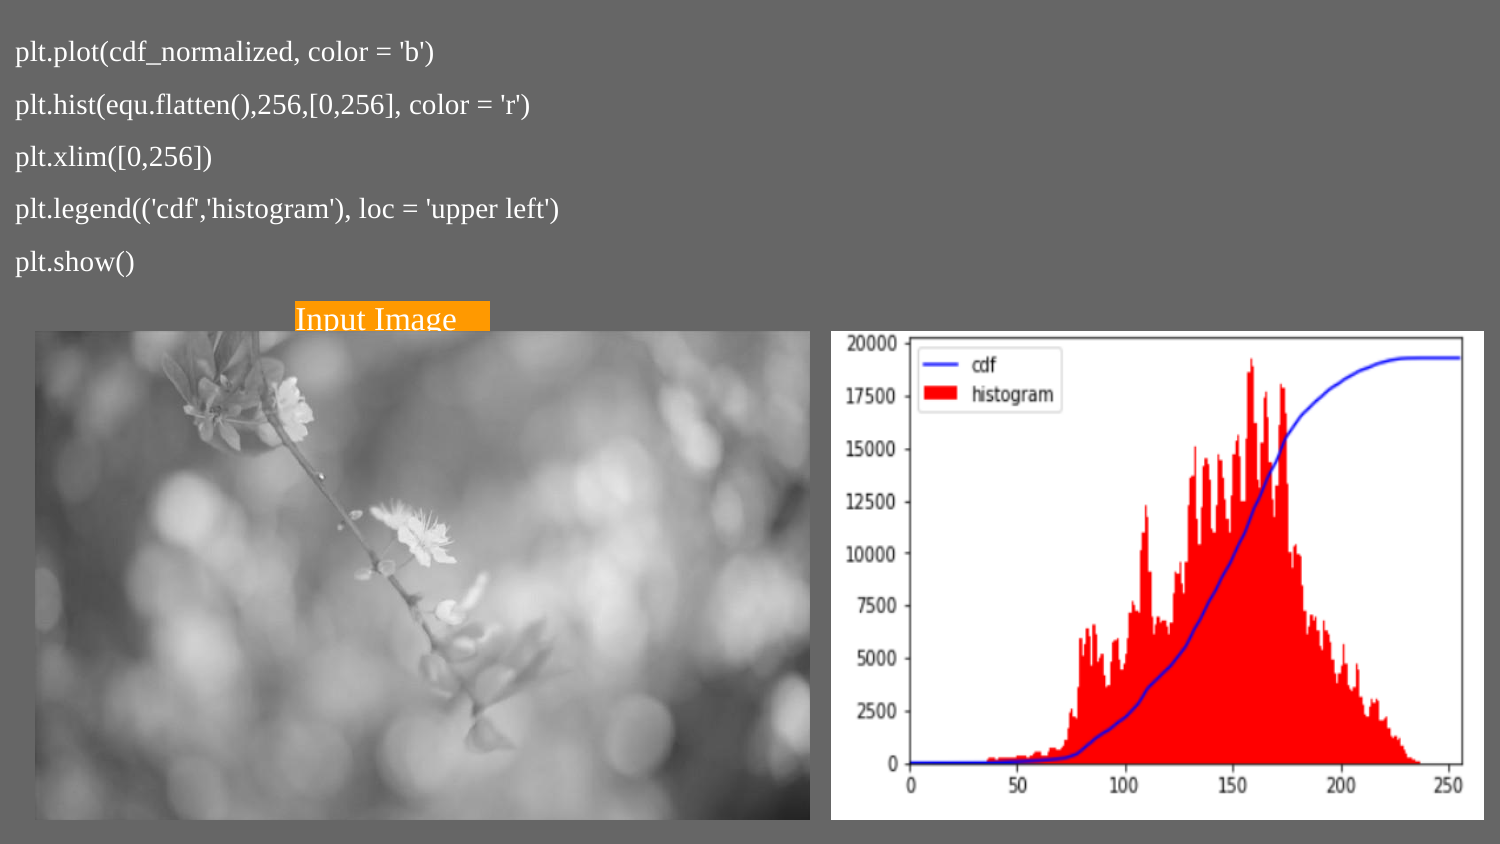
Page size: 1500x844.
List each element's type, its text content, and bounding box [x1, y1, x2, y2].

text_box plt.plot(cdf_normalized, color = 'b') plt.hist(equ.flatten(),256,[0,256], color = 'r') plt.xlim([0,256]) plt.legend(('cdf','histogram'), loc = 'upper left') plt.show() Input Image Histogram [0, 0, 1500, 836]
picture [35, 331, 810, 821]
picture [831, 331, 1484, 821]
